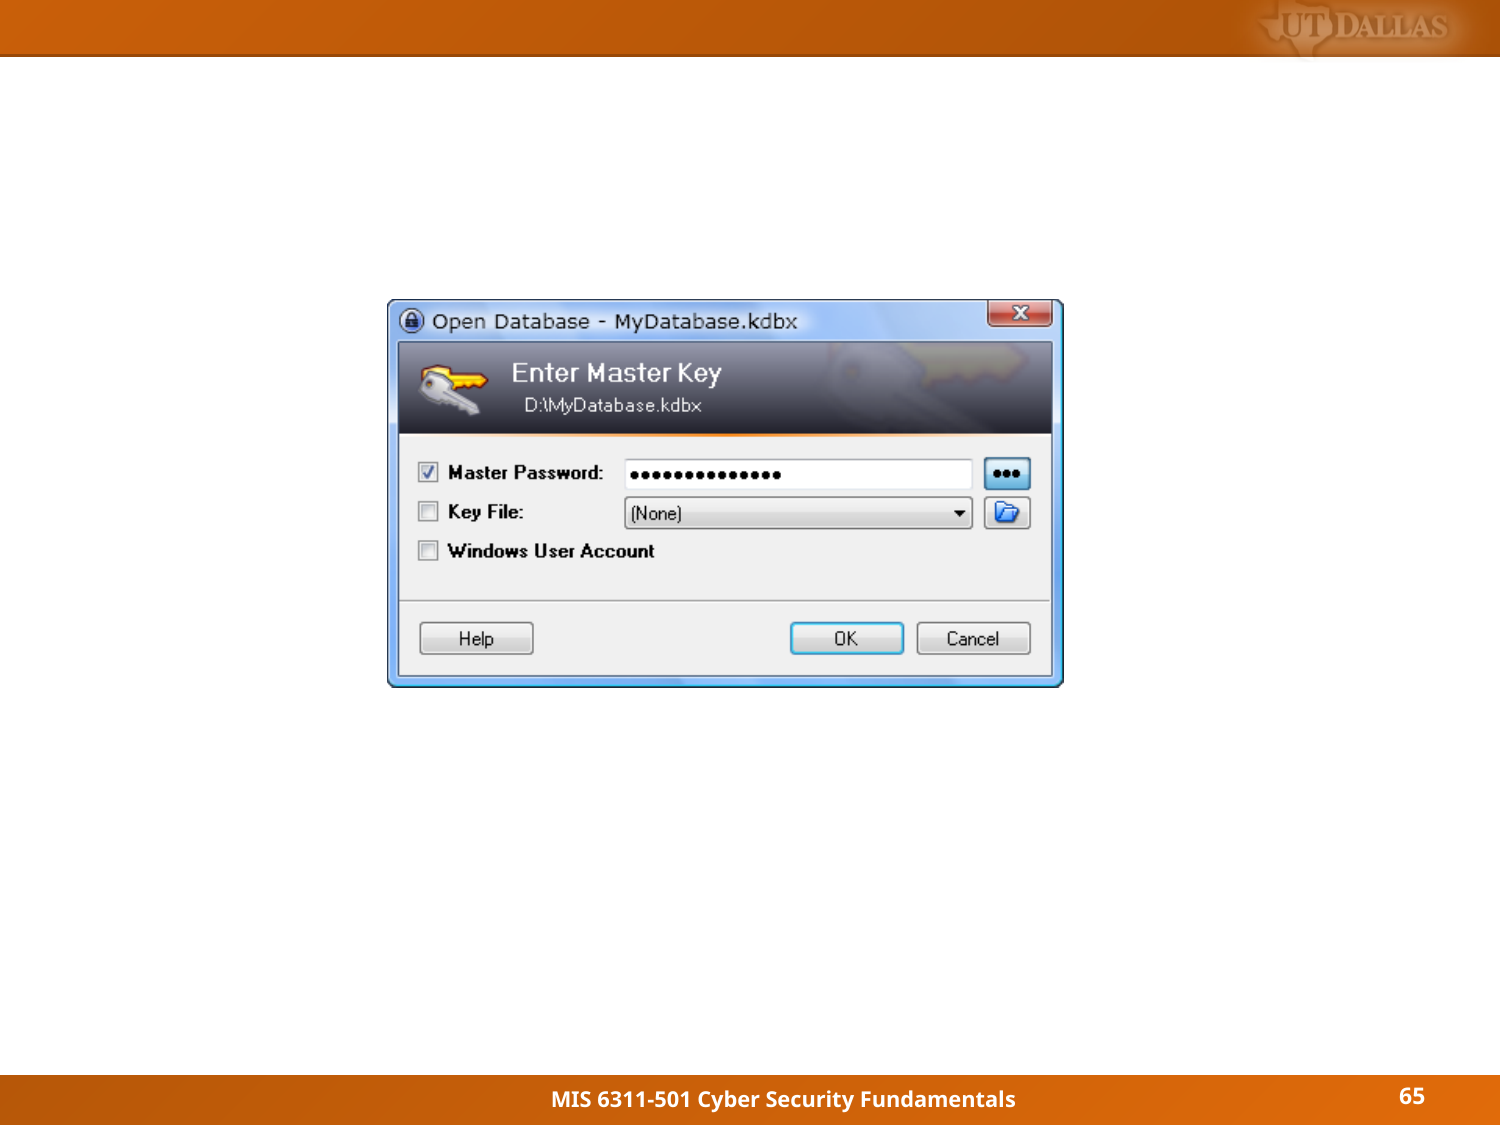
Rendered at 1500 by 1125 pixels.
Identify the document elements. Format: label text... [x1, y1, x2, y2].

picture [1218, 0, 1500, 62]
picture [387, 299, 1065, 688]
slide_number 65 [1350, 1076, 1475, 1120]
